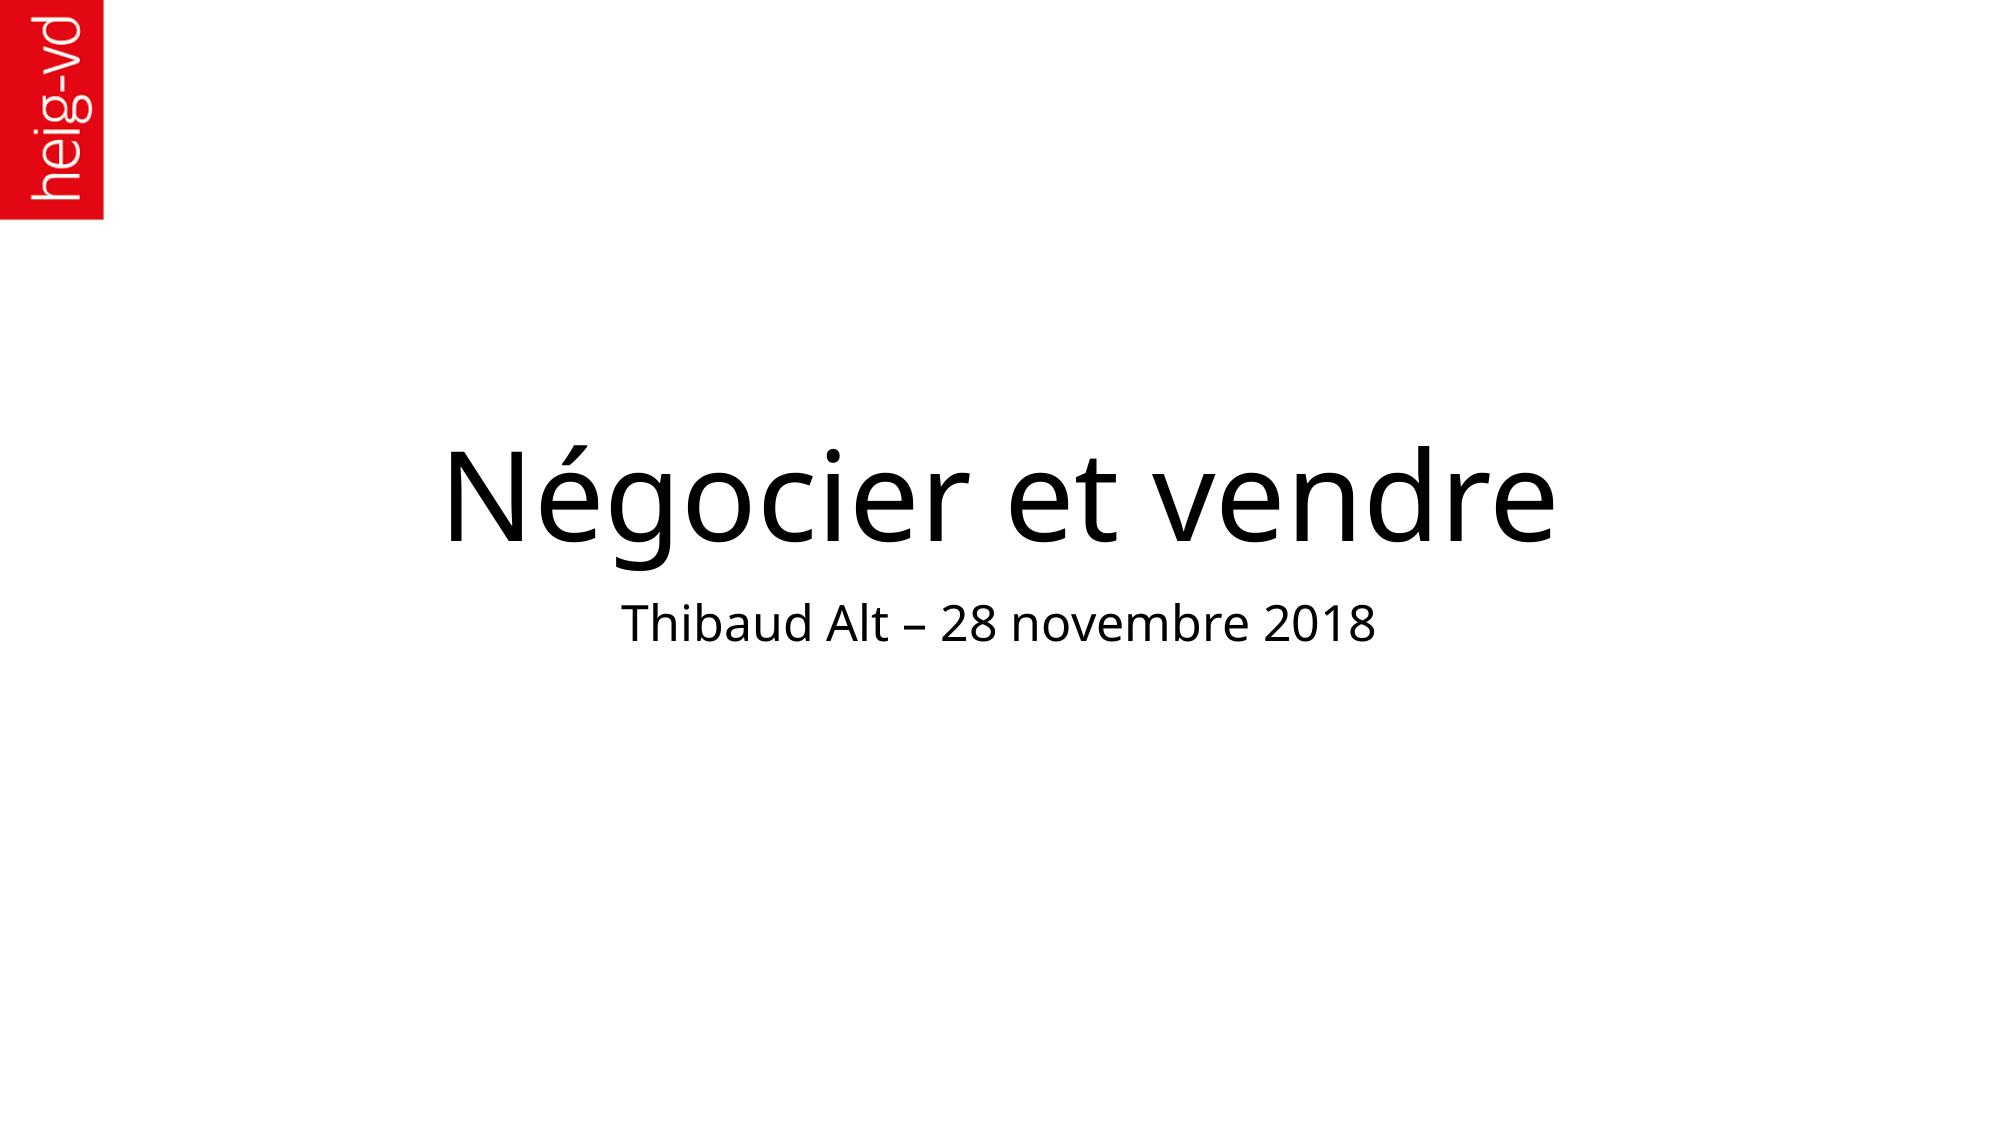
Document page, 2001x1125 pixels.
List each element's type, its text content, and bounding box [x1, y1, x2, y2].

picture [0, 0, 105, 221]
subtitle Thibaud Alt – 28 novembre 2018 [249, 590, 1750, 863]
title Négocier et vendre [249, 184, 1750, 576]
